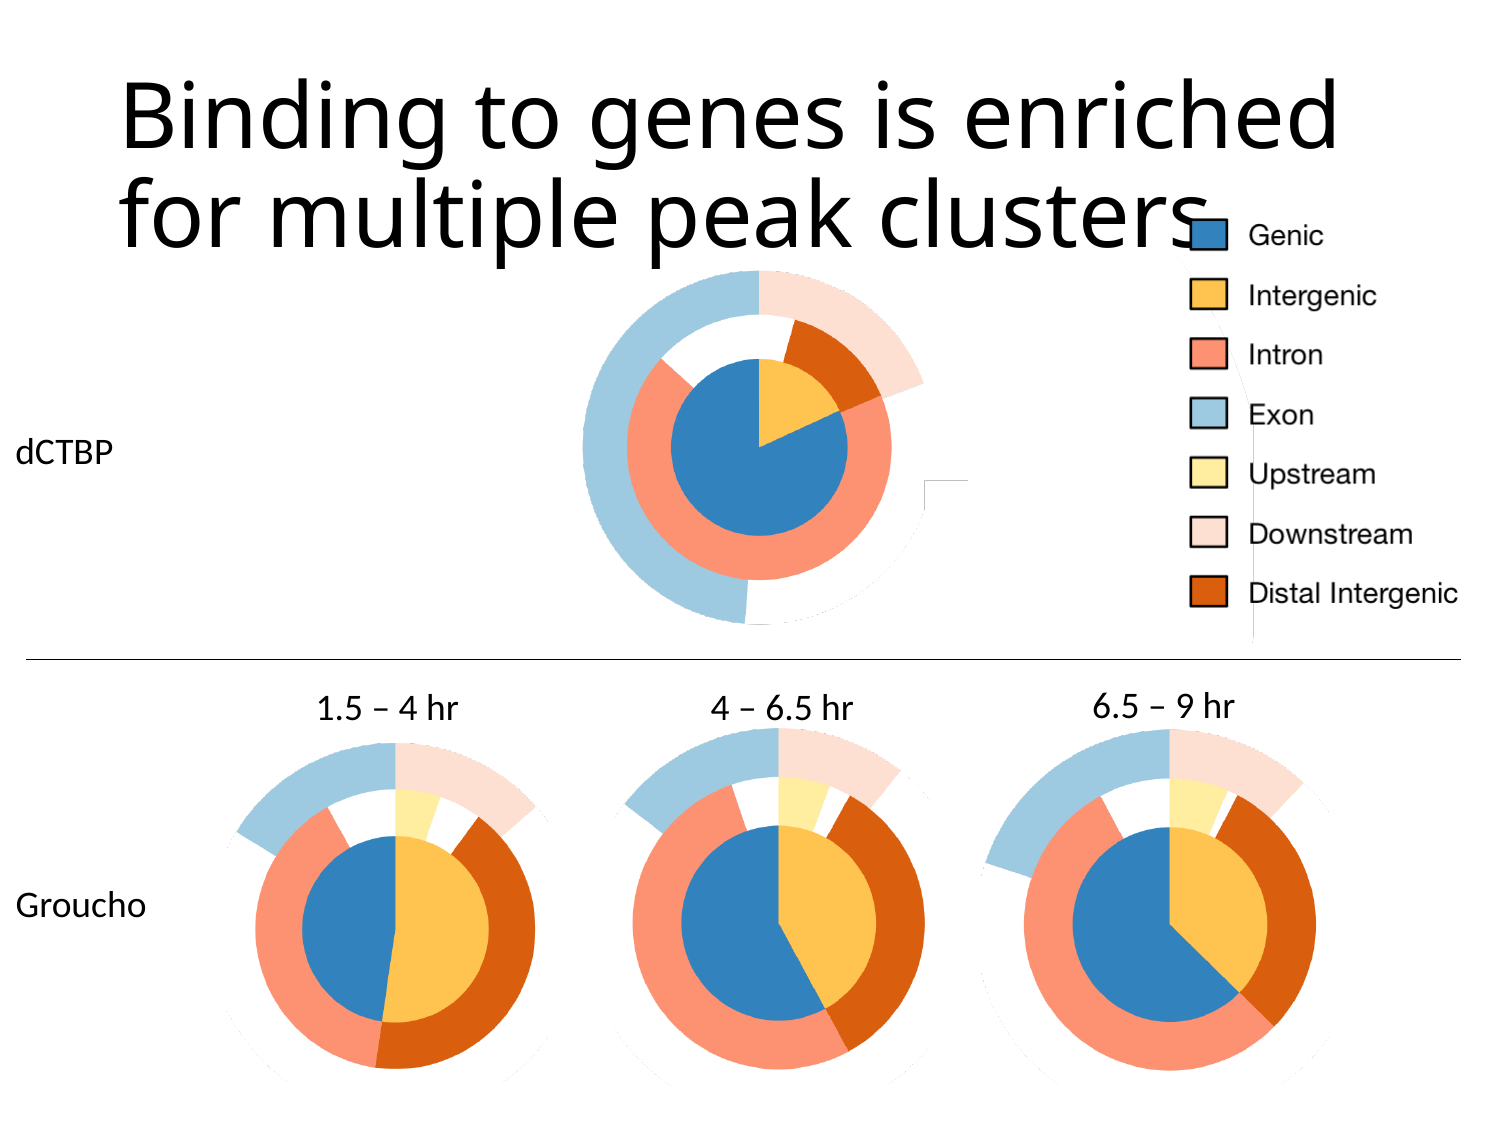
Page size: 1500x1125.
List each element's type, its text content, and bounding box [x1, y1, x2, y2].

picture [613, 721, 930, 1086]
title Binding to genes is enriched for multiple peak clusters [103, 59, 1397, 278]
picture [574, 226, 968, 629]
text_box Groucho [0, 872, 162, 933]
picture [1175, 195, 1477, 644]
text_box 1.5 – 4 hr [300, 675, 474, 736]
text_box 6.5 – 9 hr [1077, 673, 1251, 721]
picture [226, 736, 548, 1082]
text_box dCTBP [0, 419, 129, 480]
text_box 4 – 6.5 hr [695, 675, 870, 721]
picture [978, 721, 1329, 1084]
